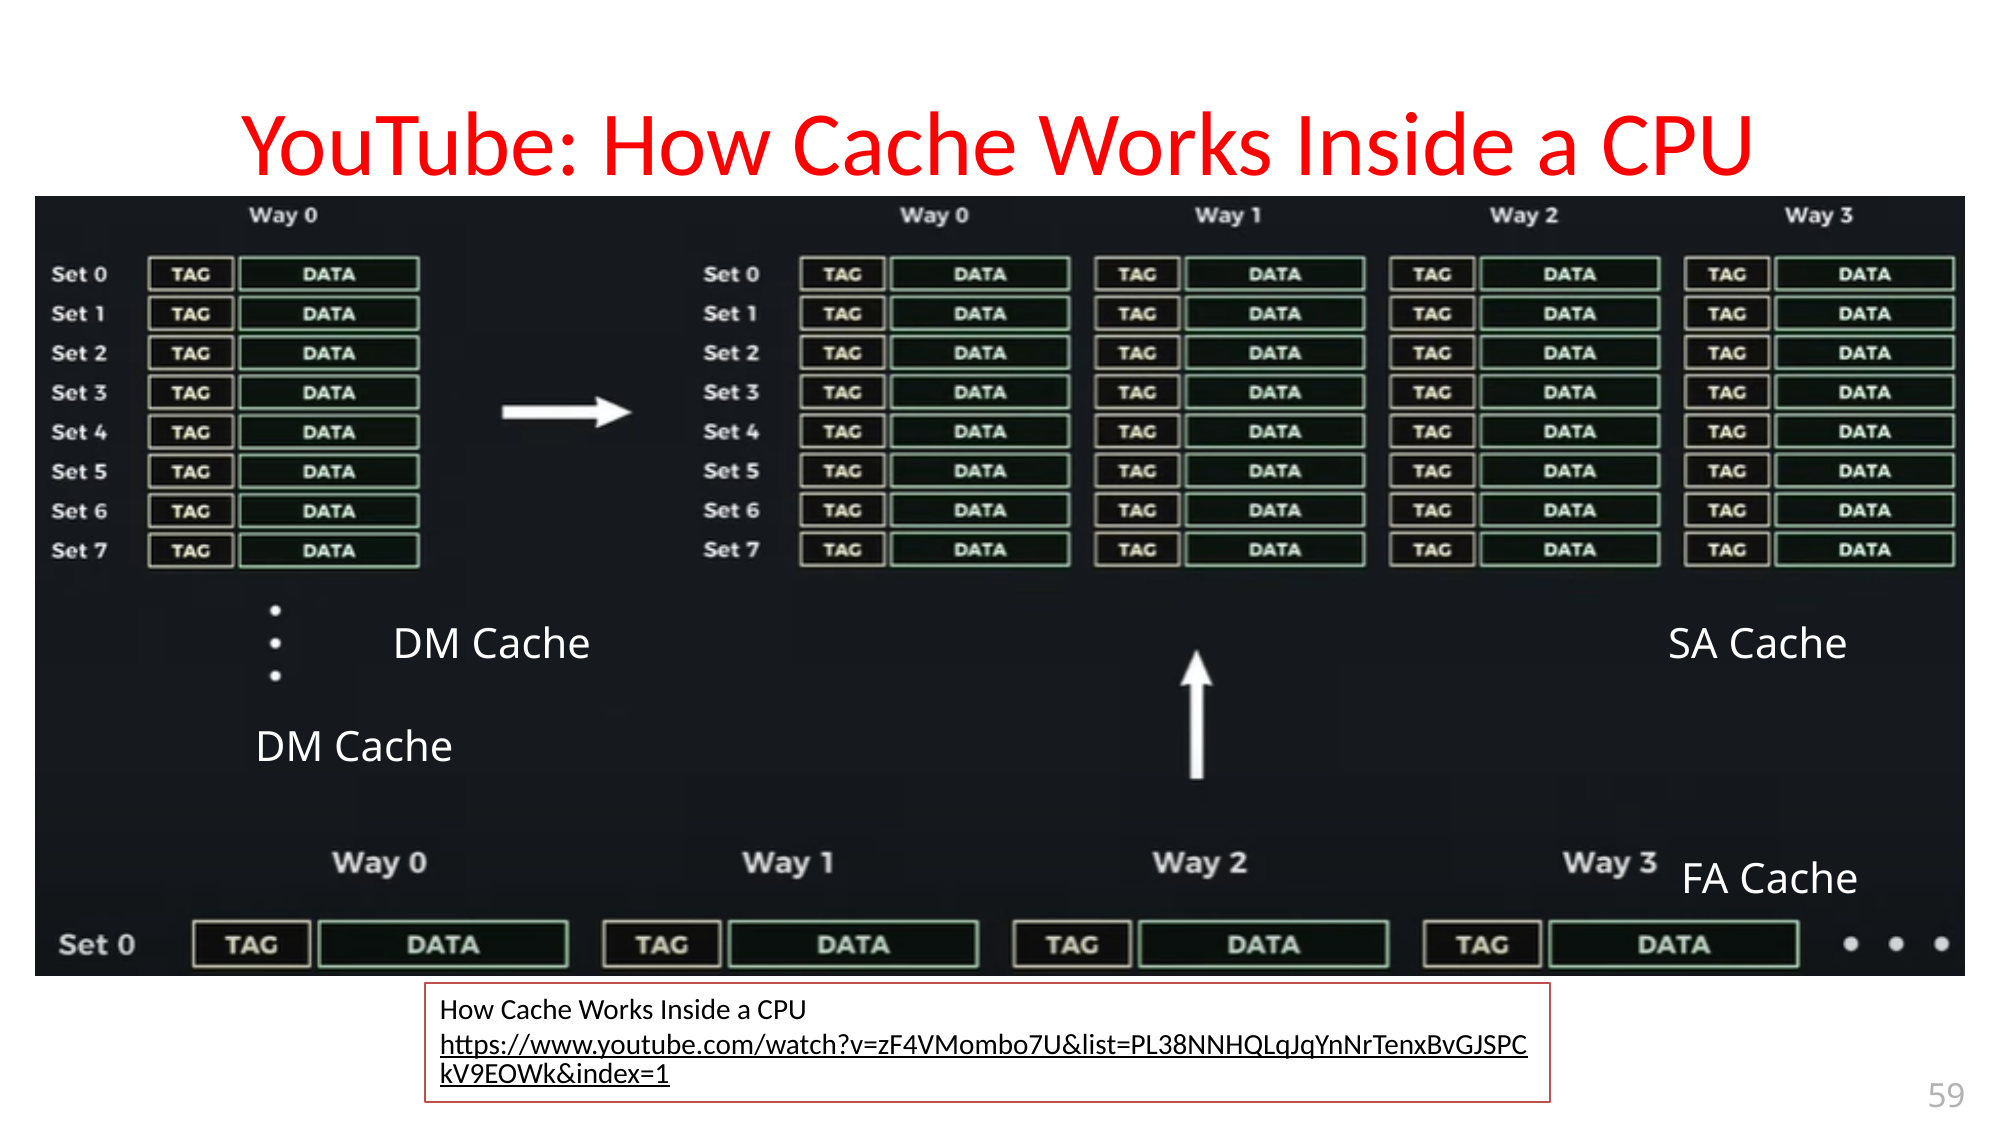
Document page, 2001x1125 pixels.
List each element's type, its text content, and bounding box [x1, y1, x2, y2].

text_box How Cache Works Inside a CPU https://www.youtube.com/watch?v=zF4VMombo7U&list=PL38NNHQLqJqYnNrTenxBvGJSPCkV9EOWk&index=1 [423, 987, 1552, 1104]
title YouTube: How Cache Works Inside a CPU [99, 45, 1900, 196]
slide_number 59 [1912, 1068, 1999, 1125]
picture [35, 196, 1965, 976]
